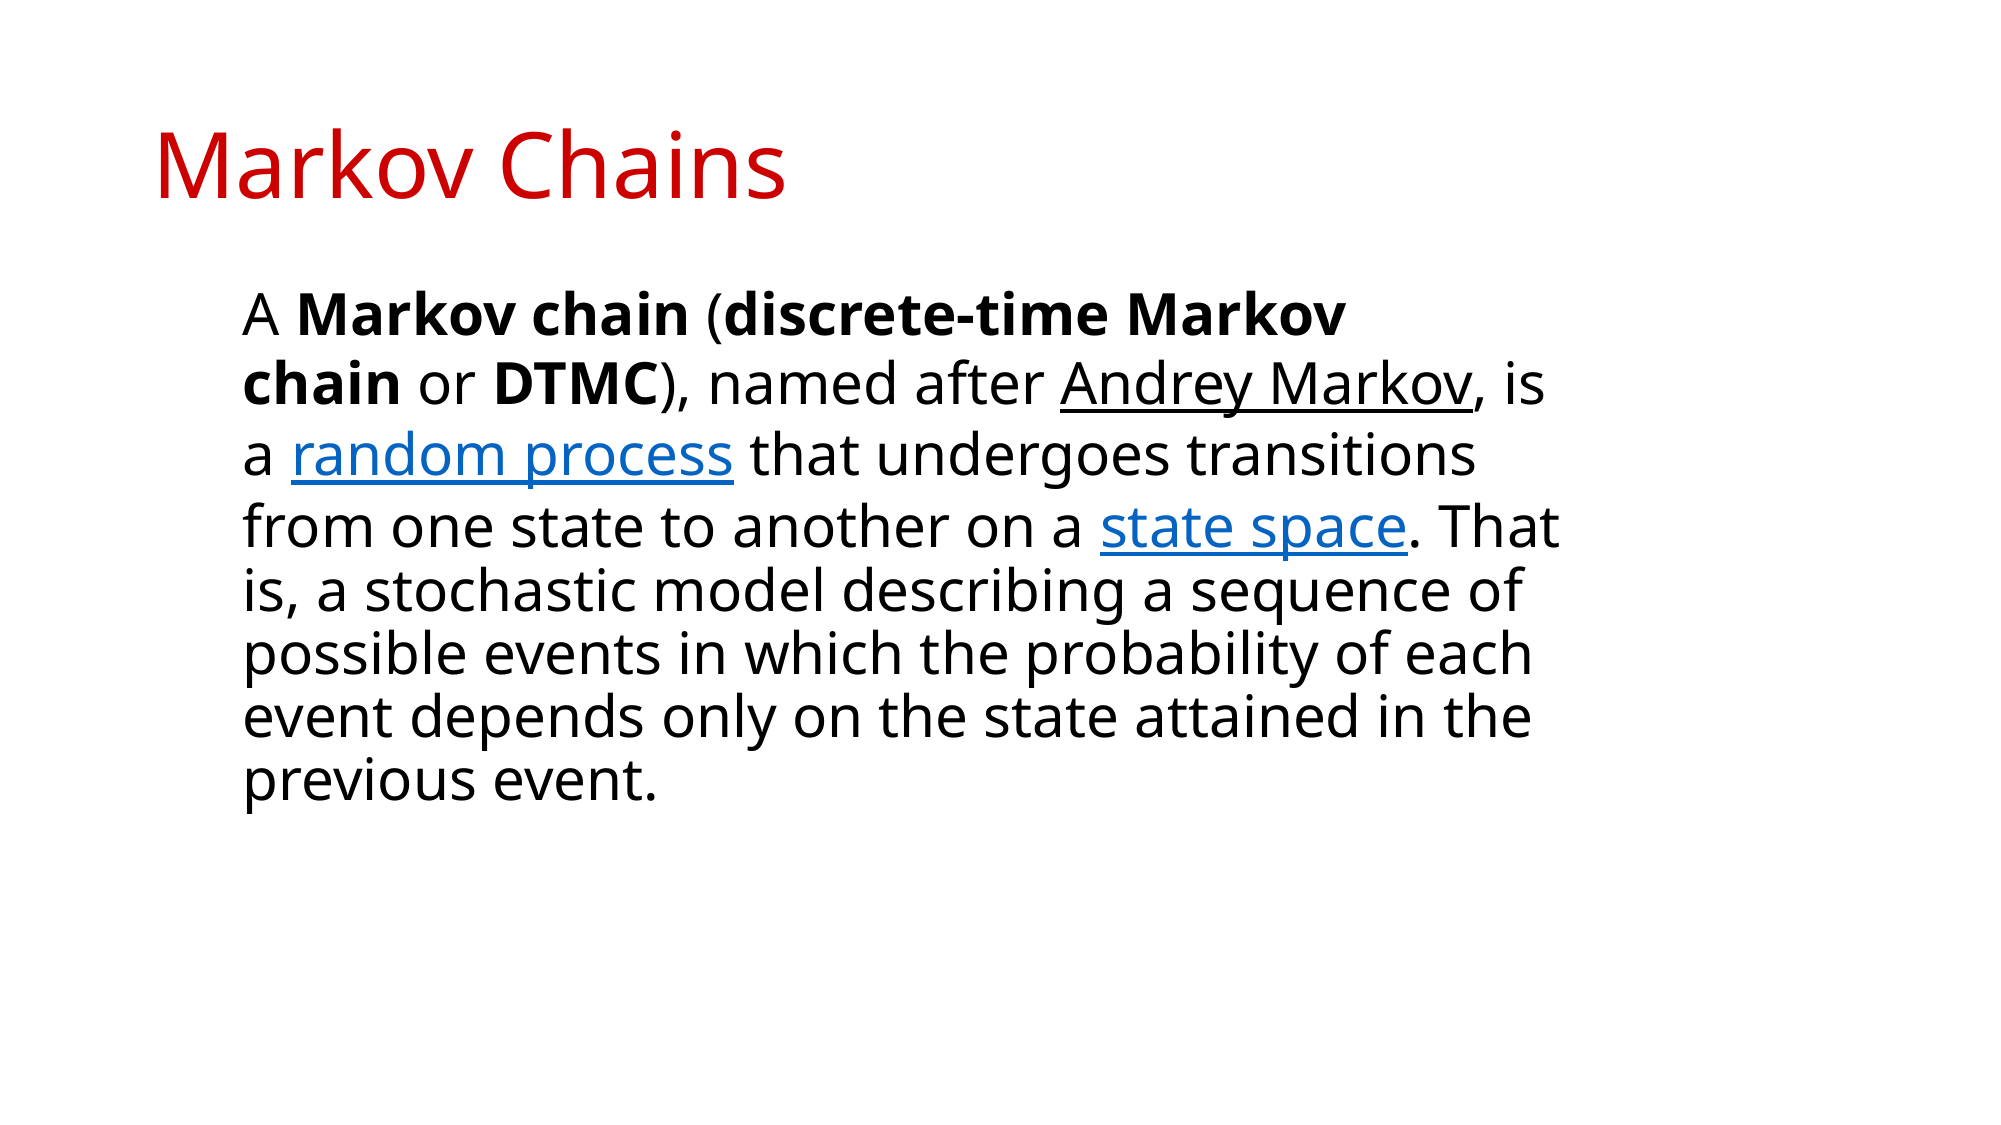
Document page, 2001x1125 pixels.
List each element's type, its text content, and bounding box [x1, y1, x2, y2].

title Markov Chains [137, 59, 1863, 278]
list A Markov chain (discrete-time Markov chain or DTMC), named after Andrey Markov, is a random process that undergoes transitions from one state to another on a state space. That is, a stochastic model describing a sequence of possible events in which the probability of each event depends only on the state attained in the previous event. [228, 277, 1598, 1020]
